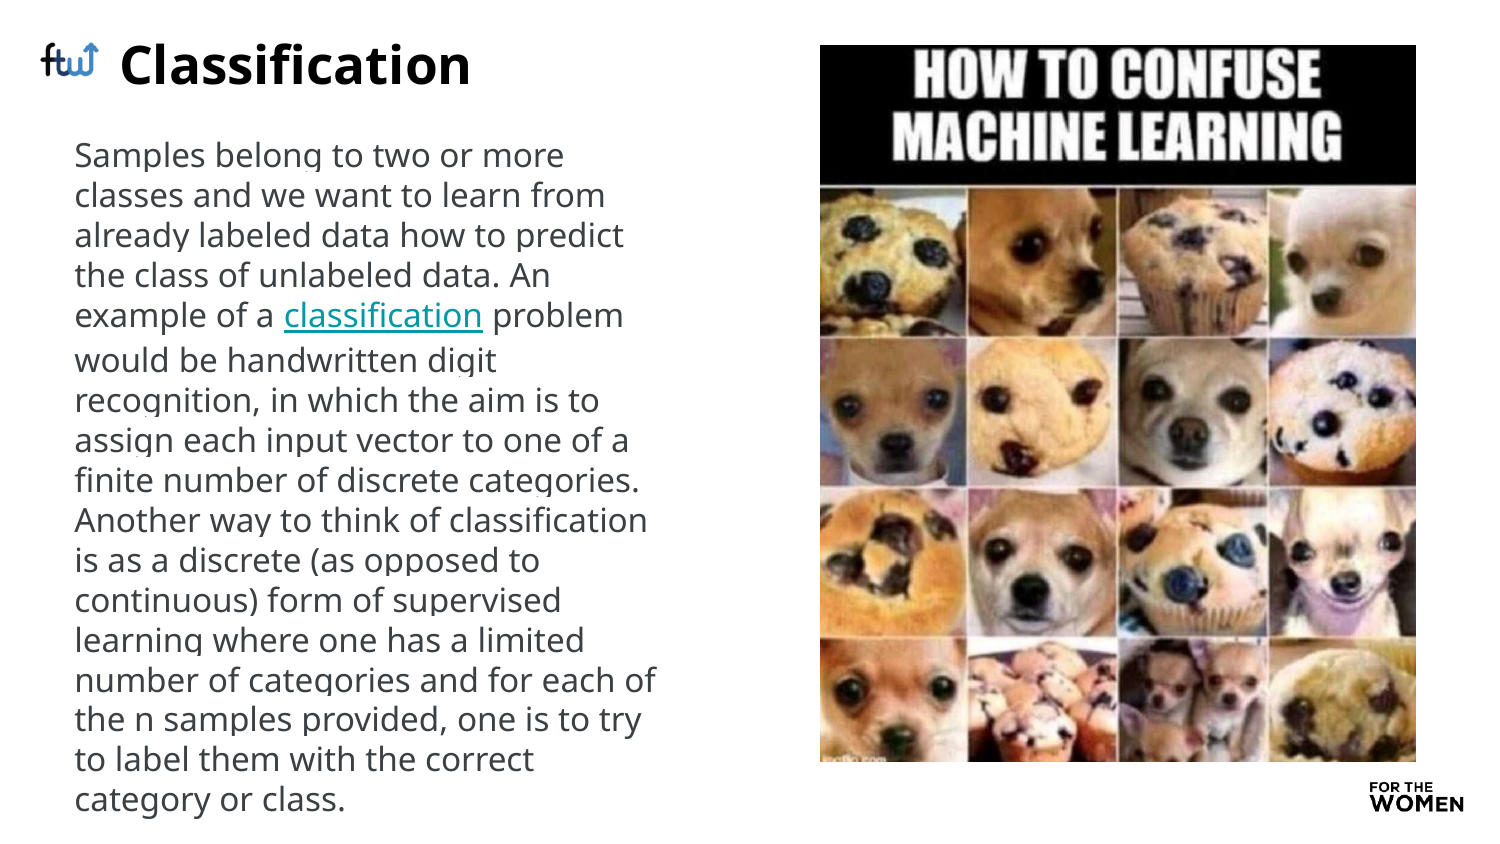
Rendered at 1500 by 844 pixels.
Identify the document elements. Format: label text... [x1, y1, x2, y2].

title Classification [104, 16, 740, 111]
picture [0, 0, 1500, 844]
text_box Samples belong to two or more classes and we want to learn from already labeled data how to predict the class of unlabeled data. An example of a classification problem would be handwritten digit recognition, in which the aim is to assign each input vector to one of a finite number of discrete categories. Another way to think of classification is as a discrete (as opposed to continuous) form of supervised learning where one has a limited number of categories and for each of the n samples provided, one is to try to label them with the correct category or class. [59, 119, 685, 834]
